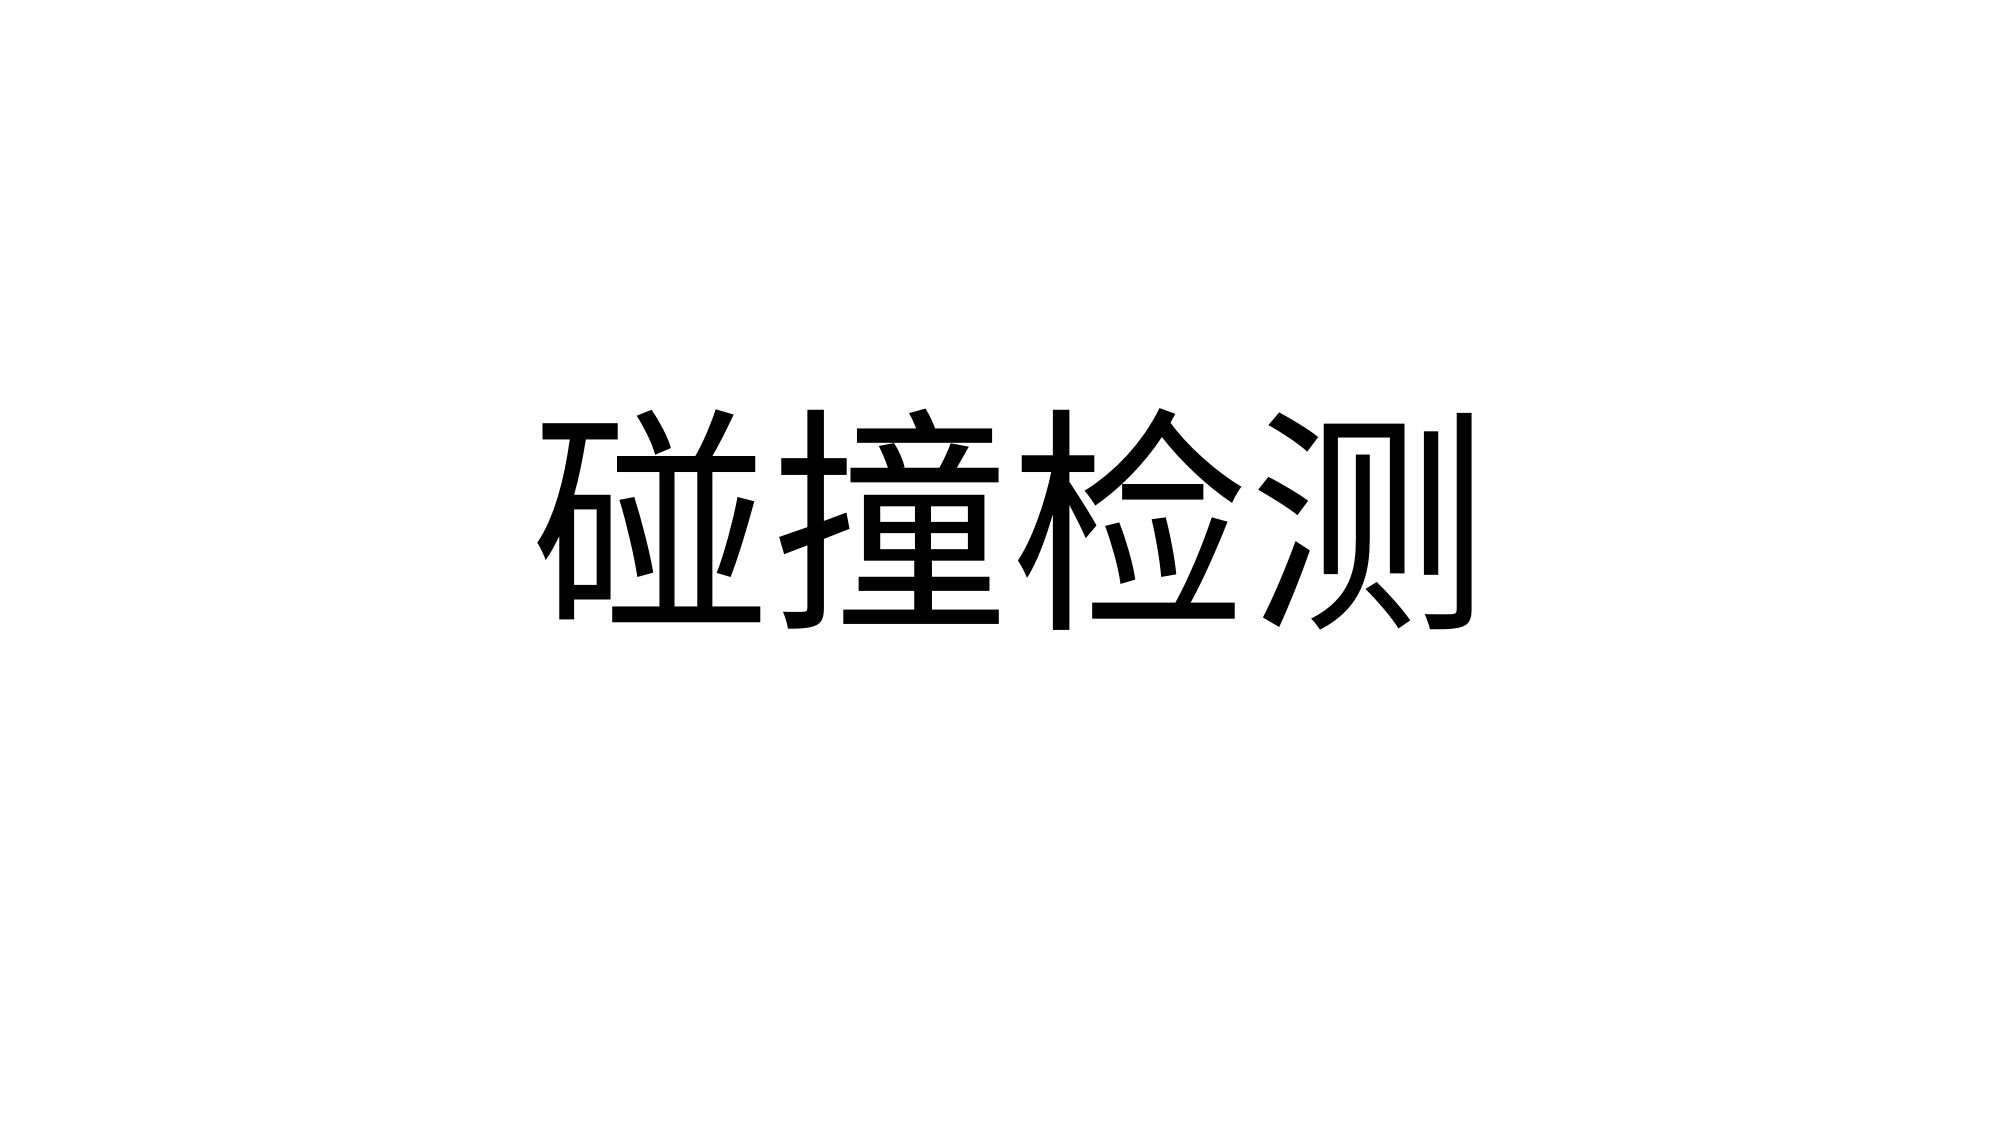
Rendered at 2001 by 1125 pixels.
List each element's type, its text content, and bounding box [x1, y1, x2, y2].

title 碰撞检测 [260, 338, 1761, 731]
